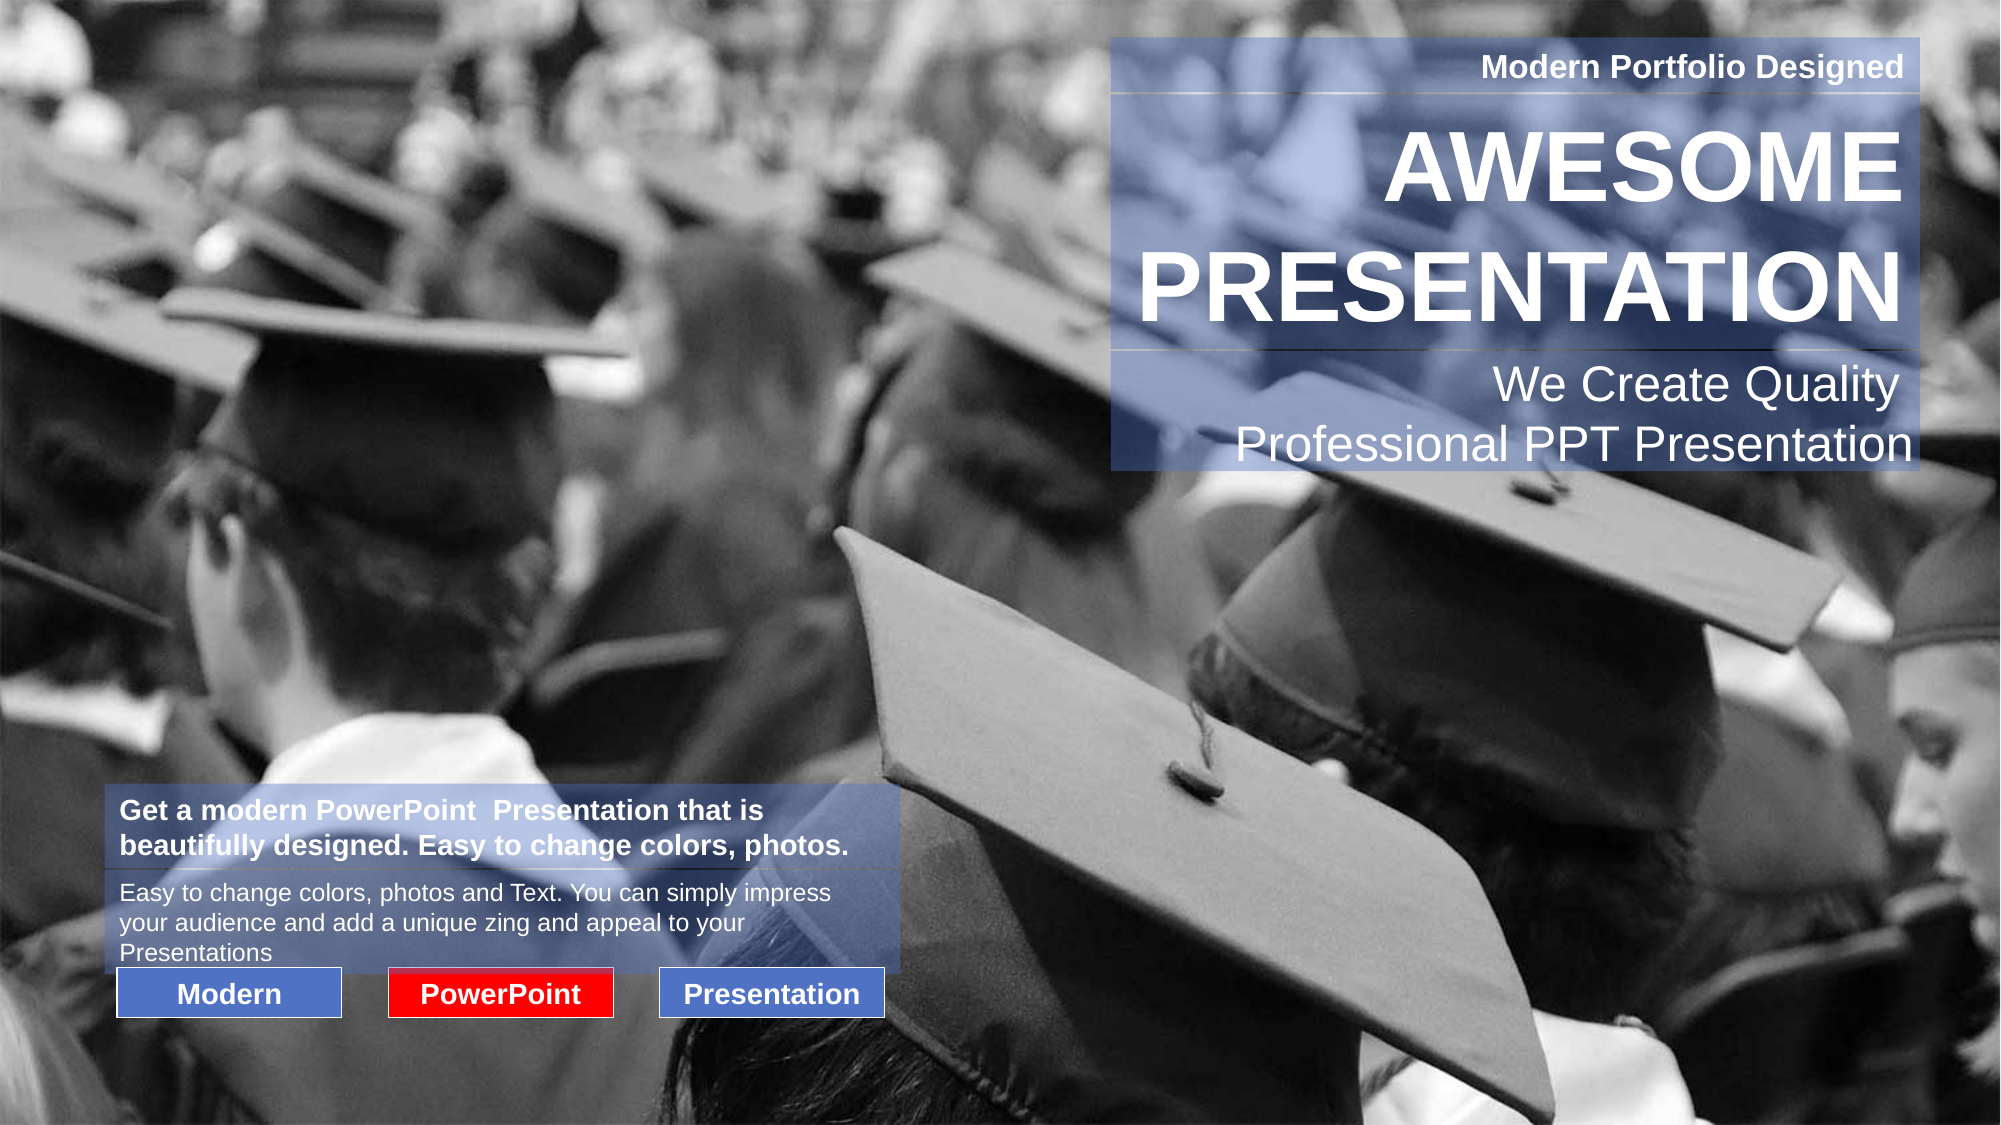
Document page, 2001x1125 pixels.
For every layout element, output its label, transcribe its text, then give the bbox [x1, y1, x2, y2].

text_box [1110, 37, 1920, 472]
text_box Easy to change colors, photos and Text. You can simply impress your audience and add a unique zing and appeal to your Presentations [104, 869, 901, 975]
picture [0, 0, 2001, 1125]
text_box Get a modern PowerPoint Presentation that is beautifully designed. Easy to change colors, photos. [104, 783, 901, 869]
text_box PowerPoint [388, 975, 614, 1018]
text_box Modern [116, 967, 342, 1018]
text_box Presentation [659, 967, 885, 1018]
